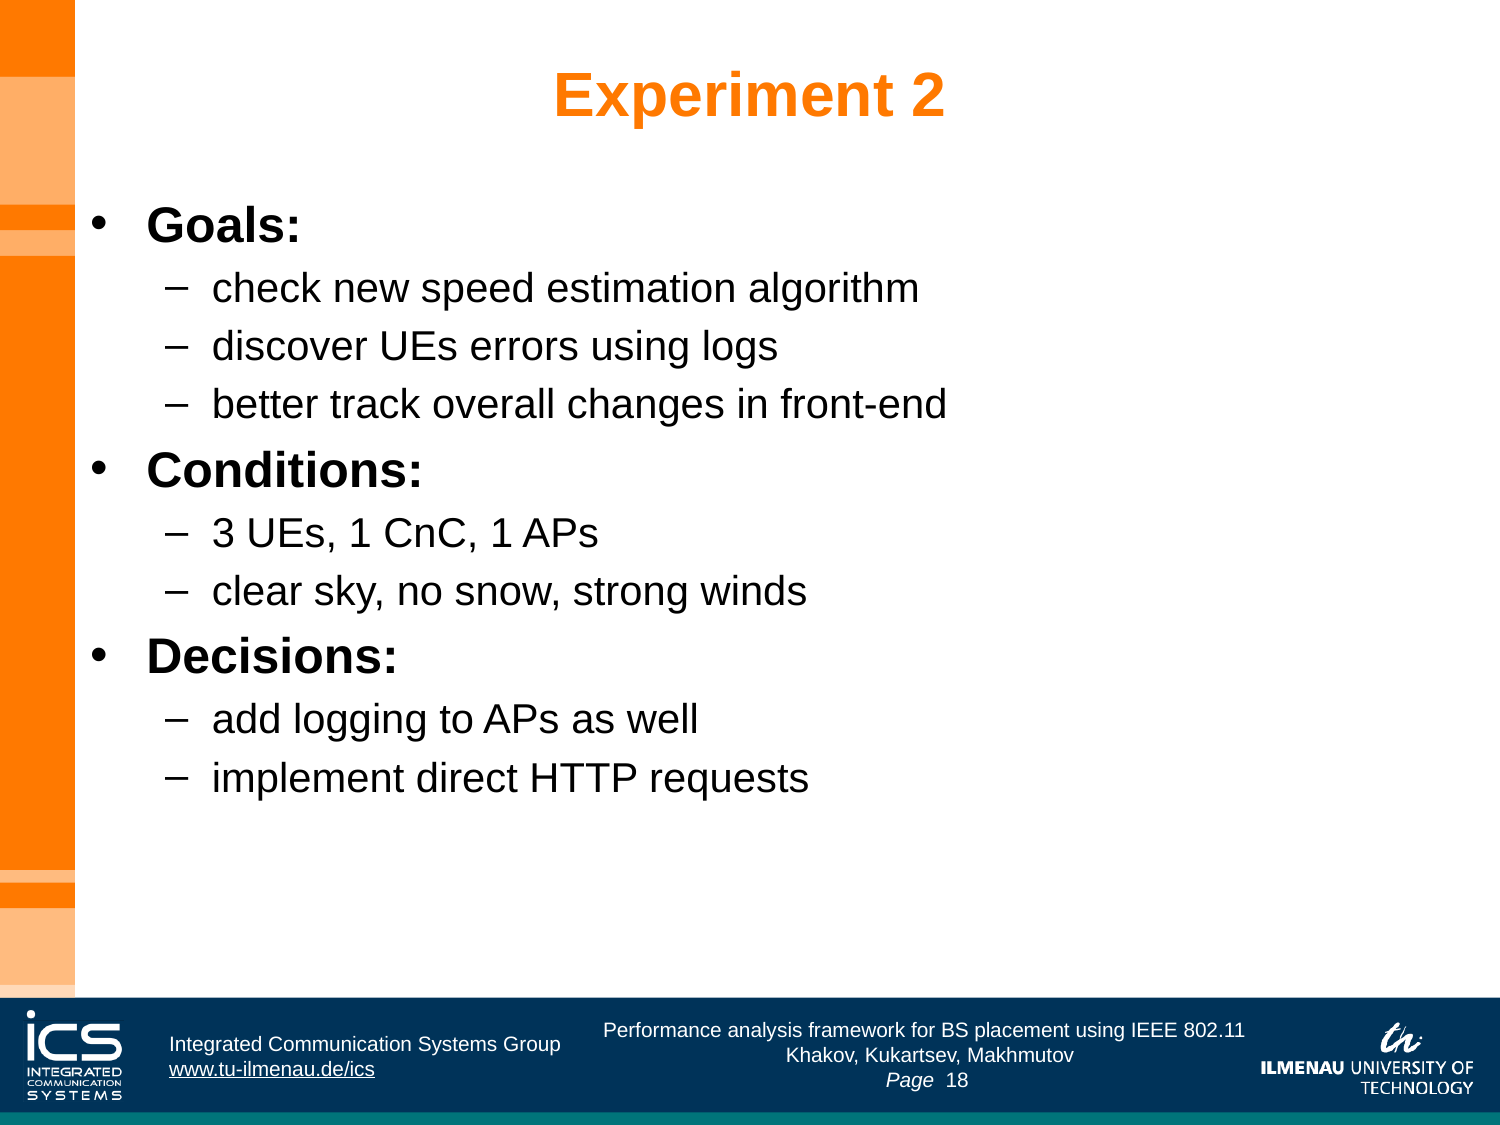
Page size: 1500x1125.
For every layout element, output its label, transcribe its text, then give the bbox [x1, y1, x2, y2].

title Experiment 2 [75, 45, 1425, 138]
list Goals: check new speed estimation algorithm discover UEs errors using logs better track overall changes in front-end Conditions: 3 UEs, 1 CnC, 1 APs clear sky, no snow, strong winds Decisions: add logging to APs as well implement direct HTTP requests [75, 184, 1365, 1005]
picture [1261, 1022, 1474, 1094]
picture [23, 1009, 124, 1102]
